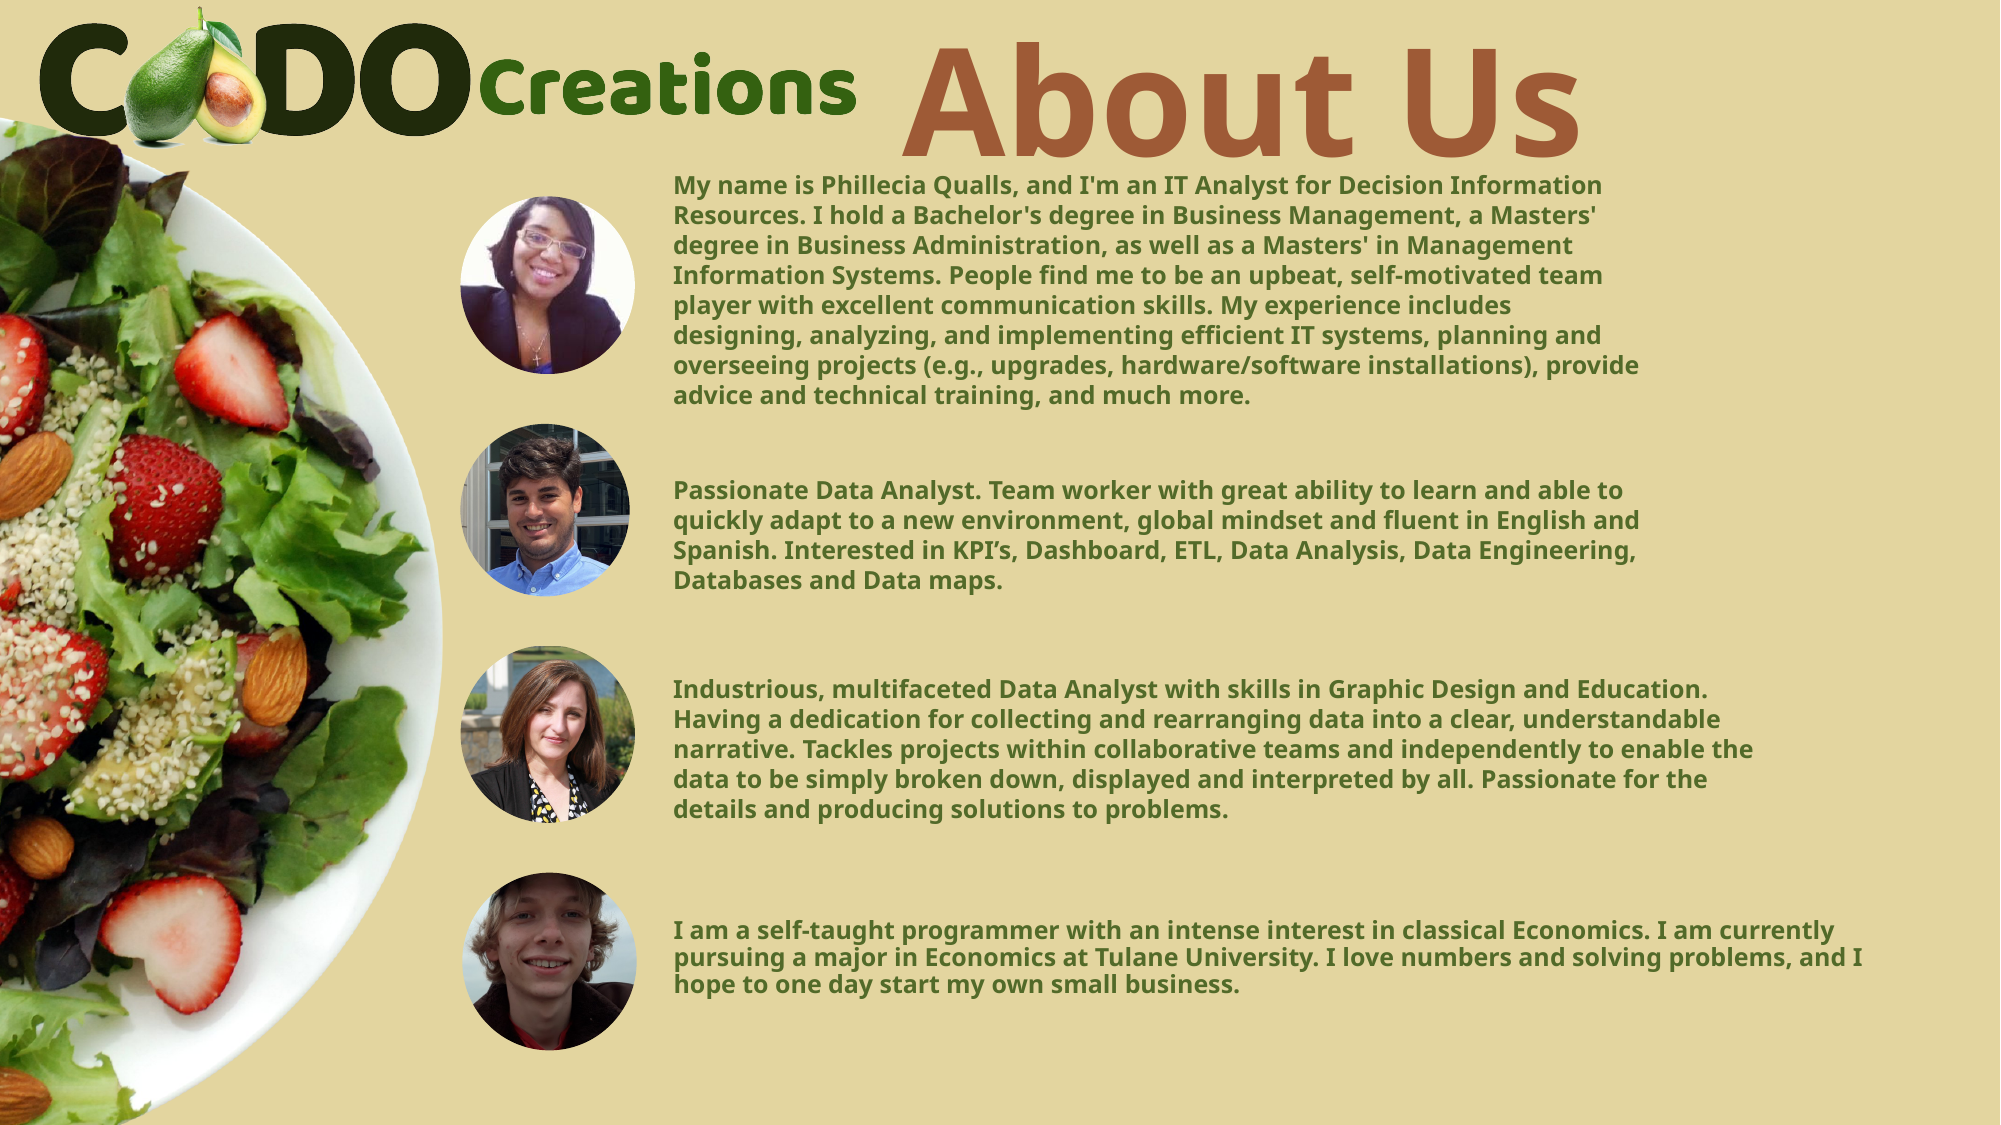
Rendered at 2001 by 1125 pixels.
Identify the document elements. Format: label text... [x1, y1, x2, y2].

text_box Passionate Data Analyst. Team worker with great ability to learn and able to quickly adapt to a new environment, global mindset and fluent in English and Spanish. Interested in KPI’s, Dashboard, ETL, Data Analysis, Data Engineering, Databases and Data maps. [658, 467, 1659, 632]
list I am a self-taught programmer with an intense interest in classical Economics. I am currently pursuing a major in Economics at Tulane University. I love numbers and solving problems, and I hope to one day start my own small business. [658, 910, 1914, 1053]
text_box Industrious, multifaceted Data Analyst with skills in Graphic Design and Education. Having a dedication for collecting and rearranging data into a clear, understandable narrative. Tackles projects within collaborative teams and independently to enable the data to be simply broken down, displayed and interpreted by all. Passionate for the details and producing solutions to problems. [658, 666, 1784, 876]
text_box My name is Phillecia Qualls, and I'm an IT Analyst for Decision Information Resources. I hold a Bachelor's degree in Business Management, a Masters' degree in Business Administration, as well as a Masters' in Management Information Systems. People find me to be an upbeat, self-motivated team player with excellent communication skills. My experience includes designing, analyzing, and implementing efficient IT systems, planning and overseeing projects (e.g., upgrades, hardware/software installations), provide advice and technical training, and much more. [658, 162, 1659, 462]
title About Us [887, 15, 1749, 197]
picture [0, 0, 859, 1125]
